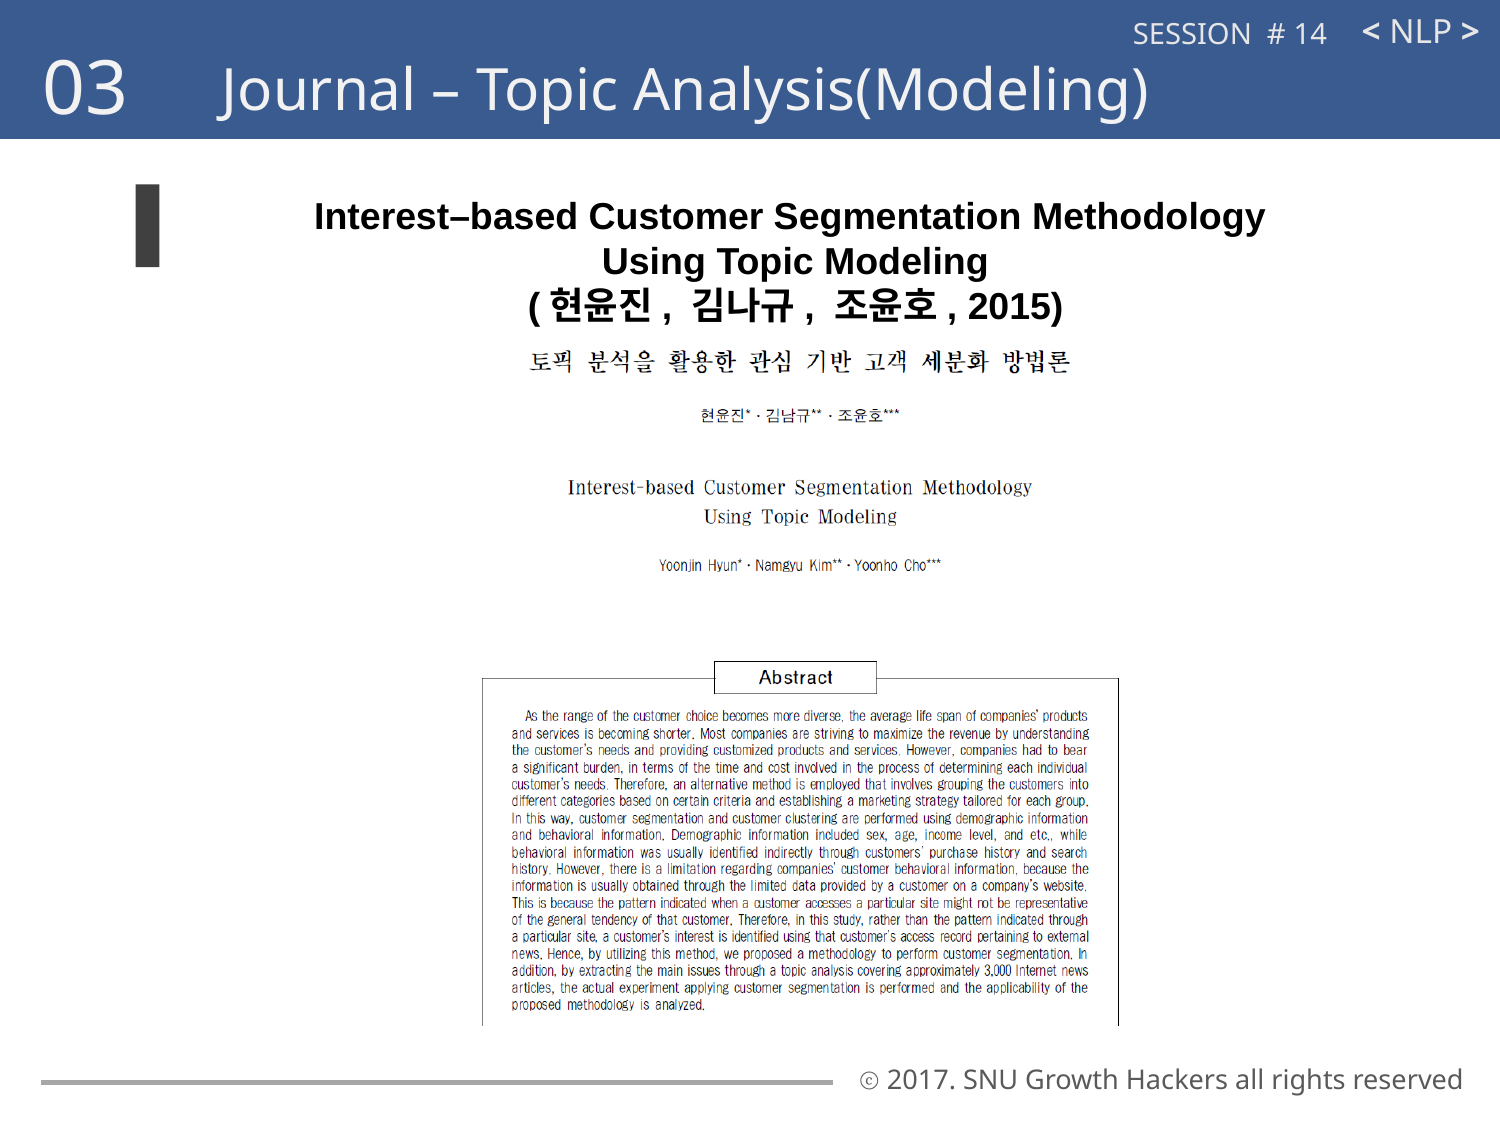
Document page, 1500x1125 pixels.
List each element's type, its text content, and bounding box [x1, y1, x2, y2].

text_box ⓒ 2017. SNU Growth Hackers all rights reserved [844, 1055, 1495, 1103]
text_box [134, 182, 161, 269]
text_box Interest–based Customer Segmentation Methodology Using Topic Modeling (현윤진, 김나규, 조윤호, 2015) [299, 184, 1292, 335]
picture [394, 335, 1199, 1026]
text_box [0, 0, 1500, 139]
text_box SESSION # 14 [1118, 7, 1350, 58]
text_box Journal – Topic Analysis(Modeling) [207, 44, 1165, 130]
text_box 03 [27, 32, 144, 138]
text_box < NLP > [1346, 2, 1495, 58]
